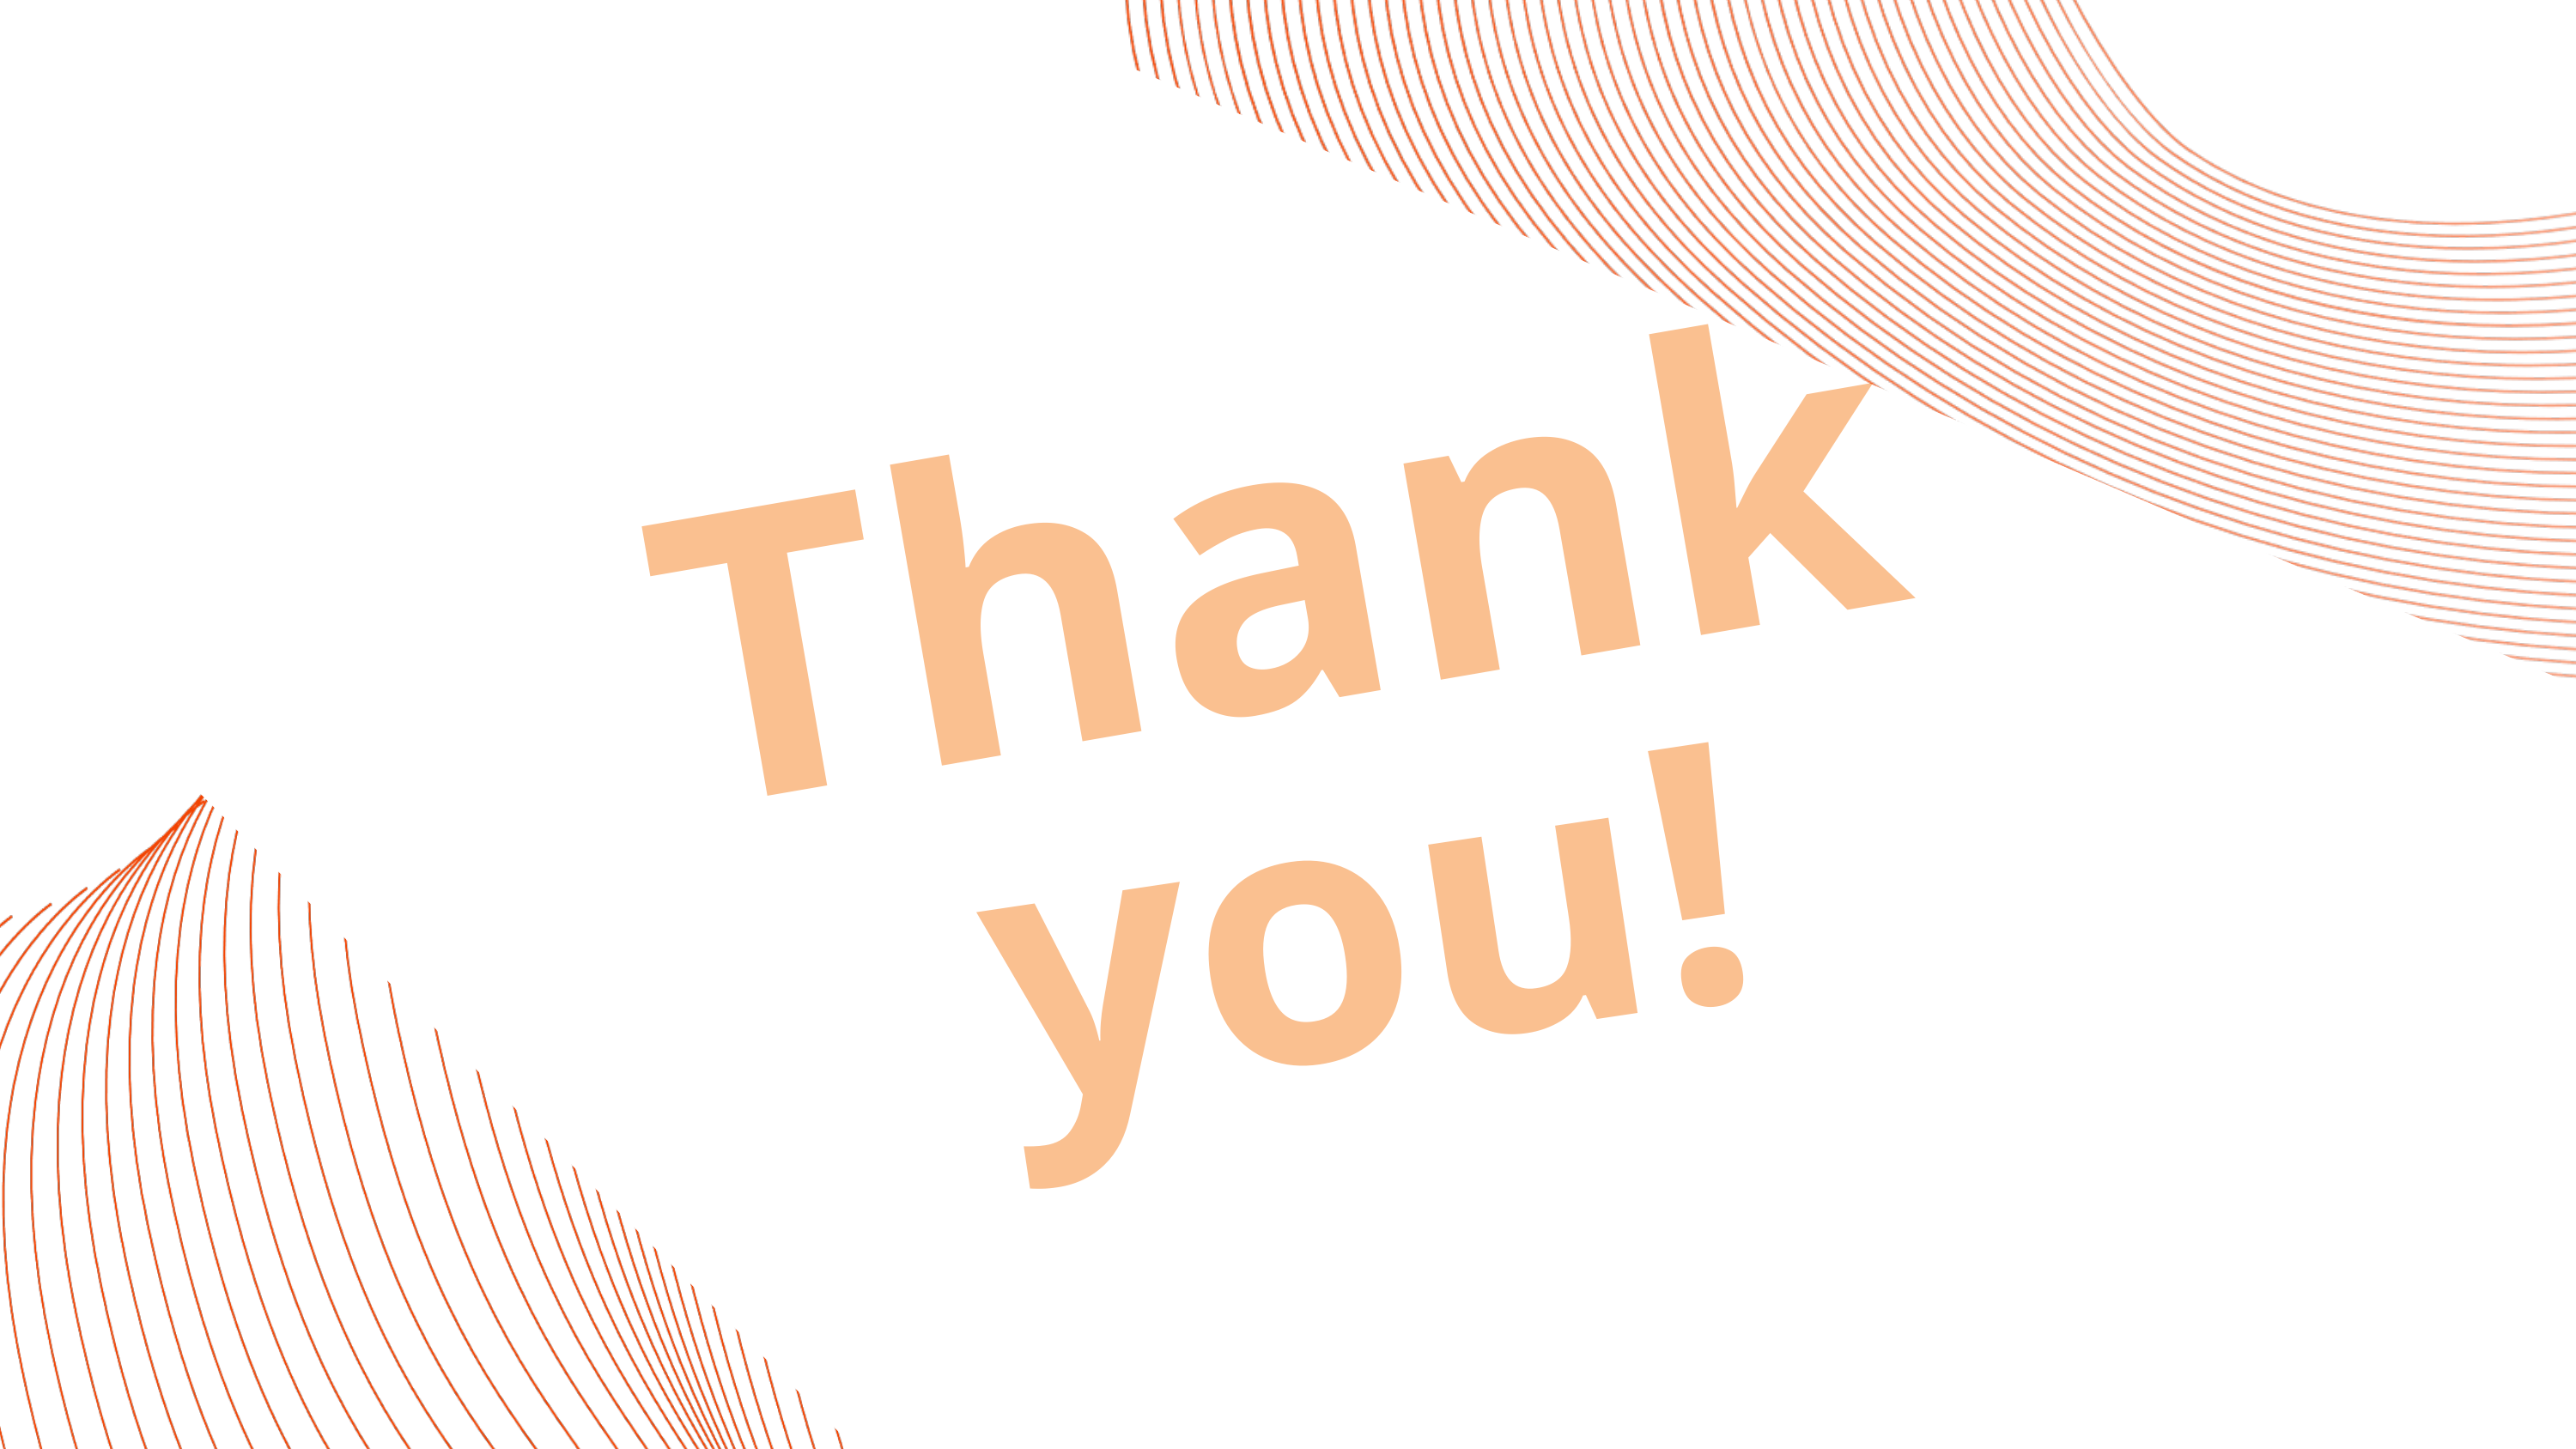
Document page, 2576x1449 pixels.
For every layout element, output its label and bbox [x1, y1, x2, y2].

text_box [559, 384, 2029, 1133]
text_box [1042, 0, 2576, 686]
text_box [0, 593, 856, 1449]
